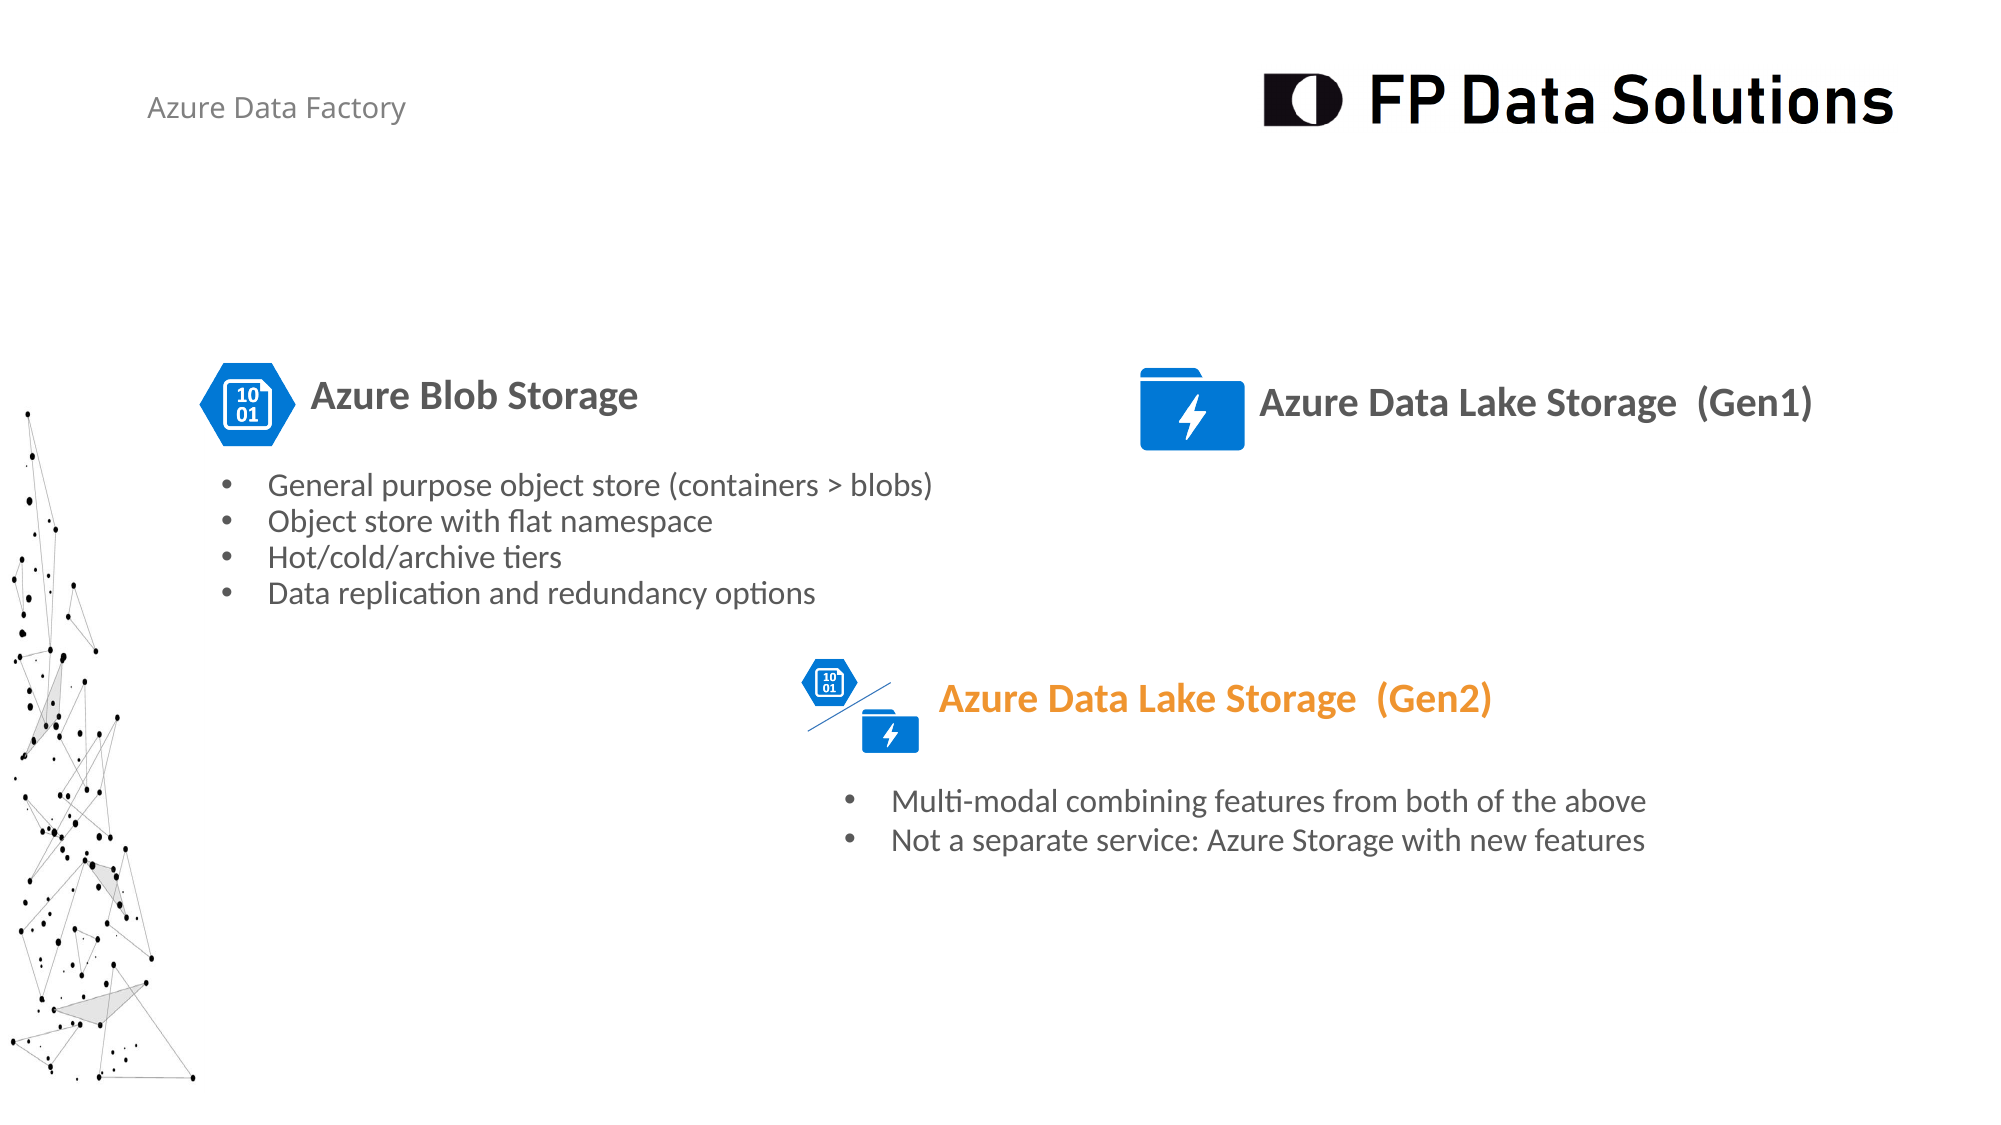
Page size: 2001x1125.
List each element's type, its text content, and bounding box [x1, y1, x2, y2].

text_box Azure Data Lake Storage (Gen2) [924, 669, 1575, 730]
picture [0, 356, 296, 1093]
picture [1257, 64, 1898, 133]
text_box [801, 655, 919, 759]
text_box Multi-modal combining features from both of the above Not a separate service: Azure Storage with new features [829, 771, 1830, 866]
picture [1140, 356, 1245, 462]
text_box Azure Blob Storage [296, 365, 816, 426]
text_box Azure Data Lake Storage (Gen1) [1245, 372, 1895, 433]
text_box General purpose object store (containers > blobs) Object store with flat namespace Hot/cold/archive tiers Data replication and redundancy options [206, 460, 950, 619]
